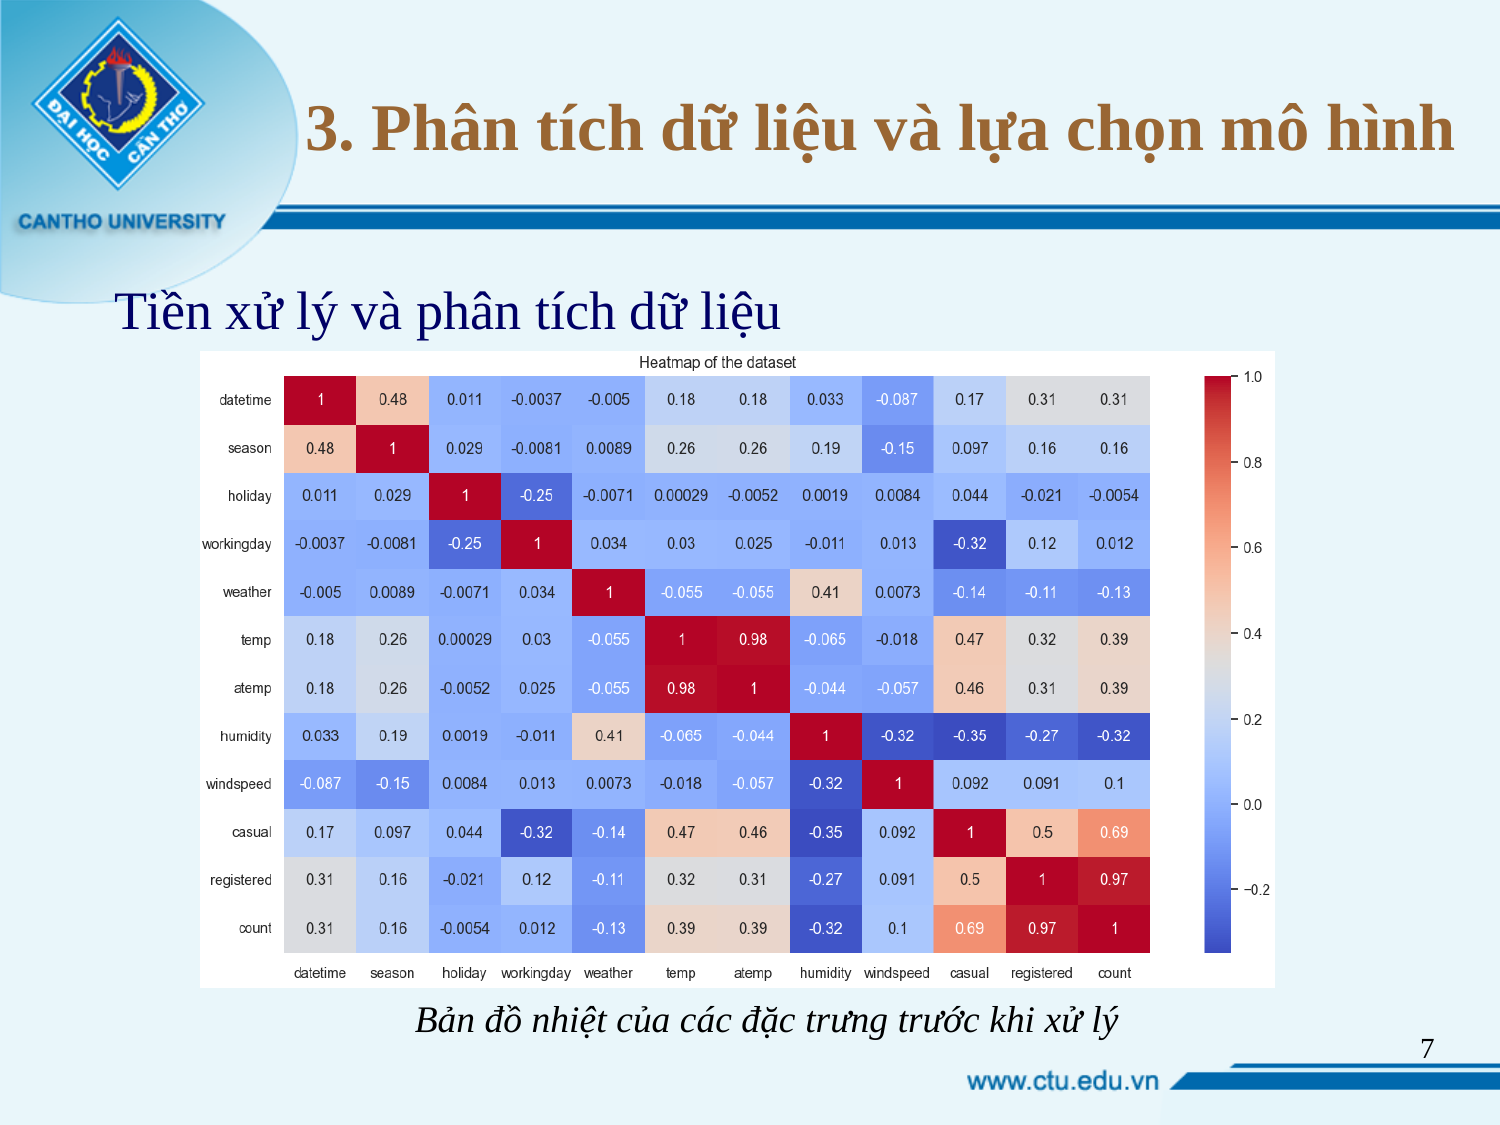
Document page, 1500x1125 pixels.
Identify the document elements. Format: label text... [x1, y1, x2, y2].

text_box Bản đồ nhiệt của các đặc trưng trước khi xử lý [399, 988, 1135, 1048]
title 3. Phân tích dữ liệu và lựa chọn mô hình [287, 46, 1475, 202]
slide_number 6 [1100, 1021, 1450, 1113]
list Tiền xử lý và phân tích dữ liệu [99, 267, 1450, 1038]
picture [0, 0, 1500, 1125]
